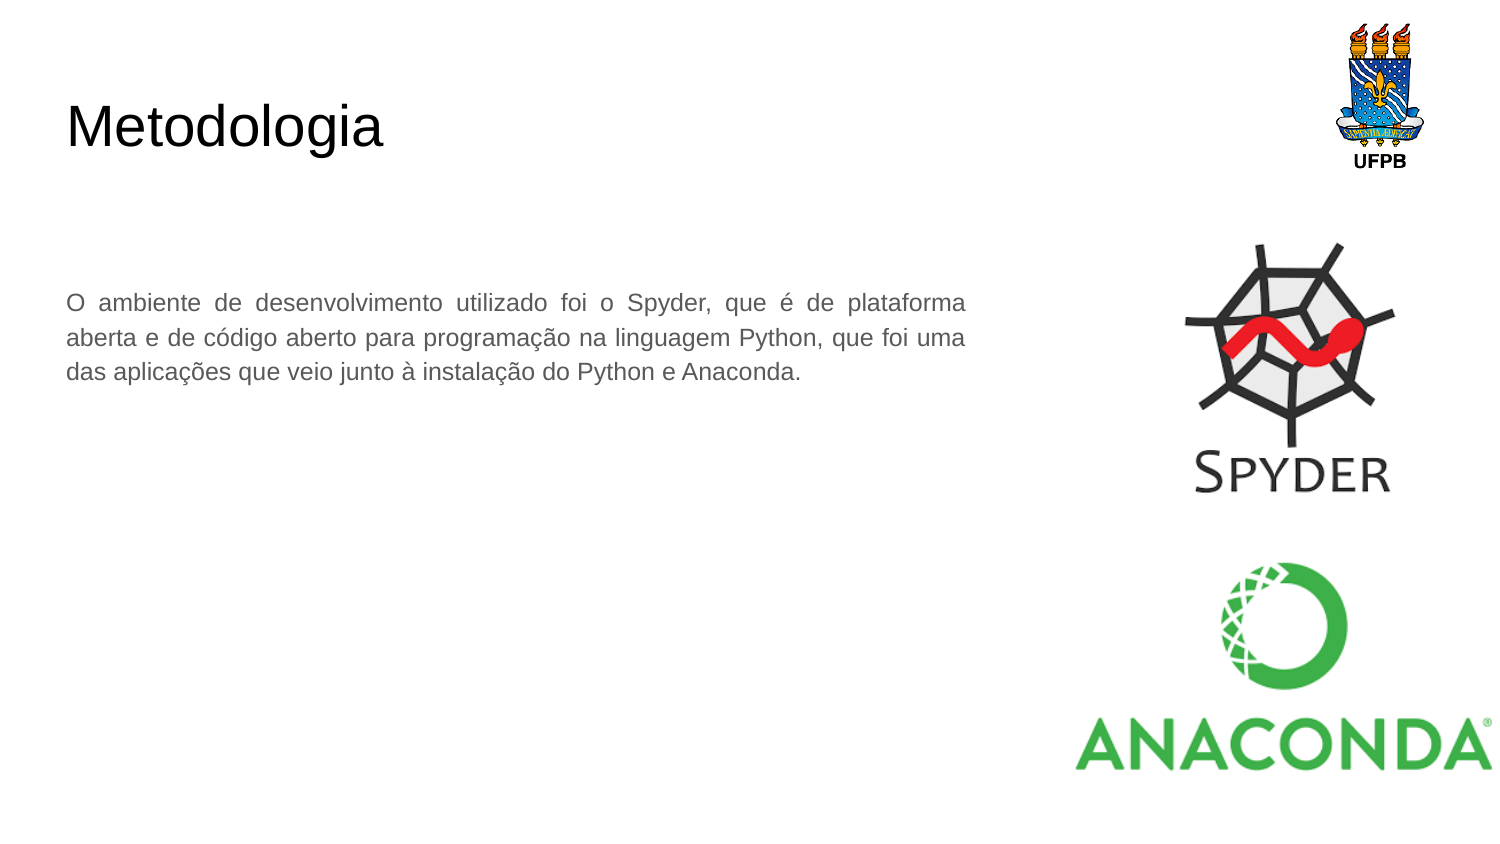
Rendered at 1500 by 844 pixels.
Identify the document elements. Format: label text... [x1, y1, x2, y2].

picture [1278, 19, 1487, 176]
picture [1072, 559, 1500, 774]
picture [1157, 238, 1415, 496]
list O ambiente de desenvolvimento utilizado foi o Spyder, que é de plataforma aberta e de código aberto para programação na linguagem Python, que foi uma das aplicações que veio junto à instalação do Python e Anaconda. [51, 267, 984, 828]
title Metodologia [51, 72, 1273, 167]
